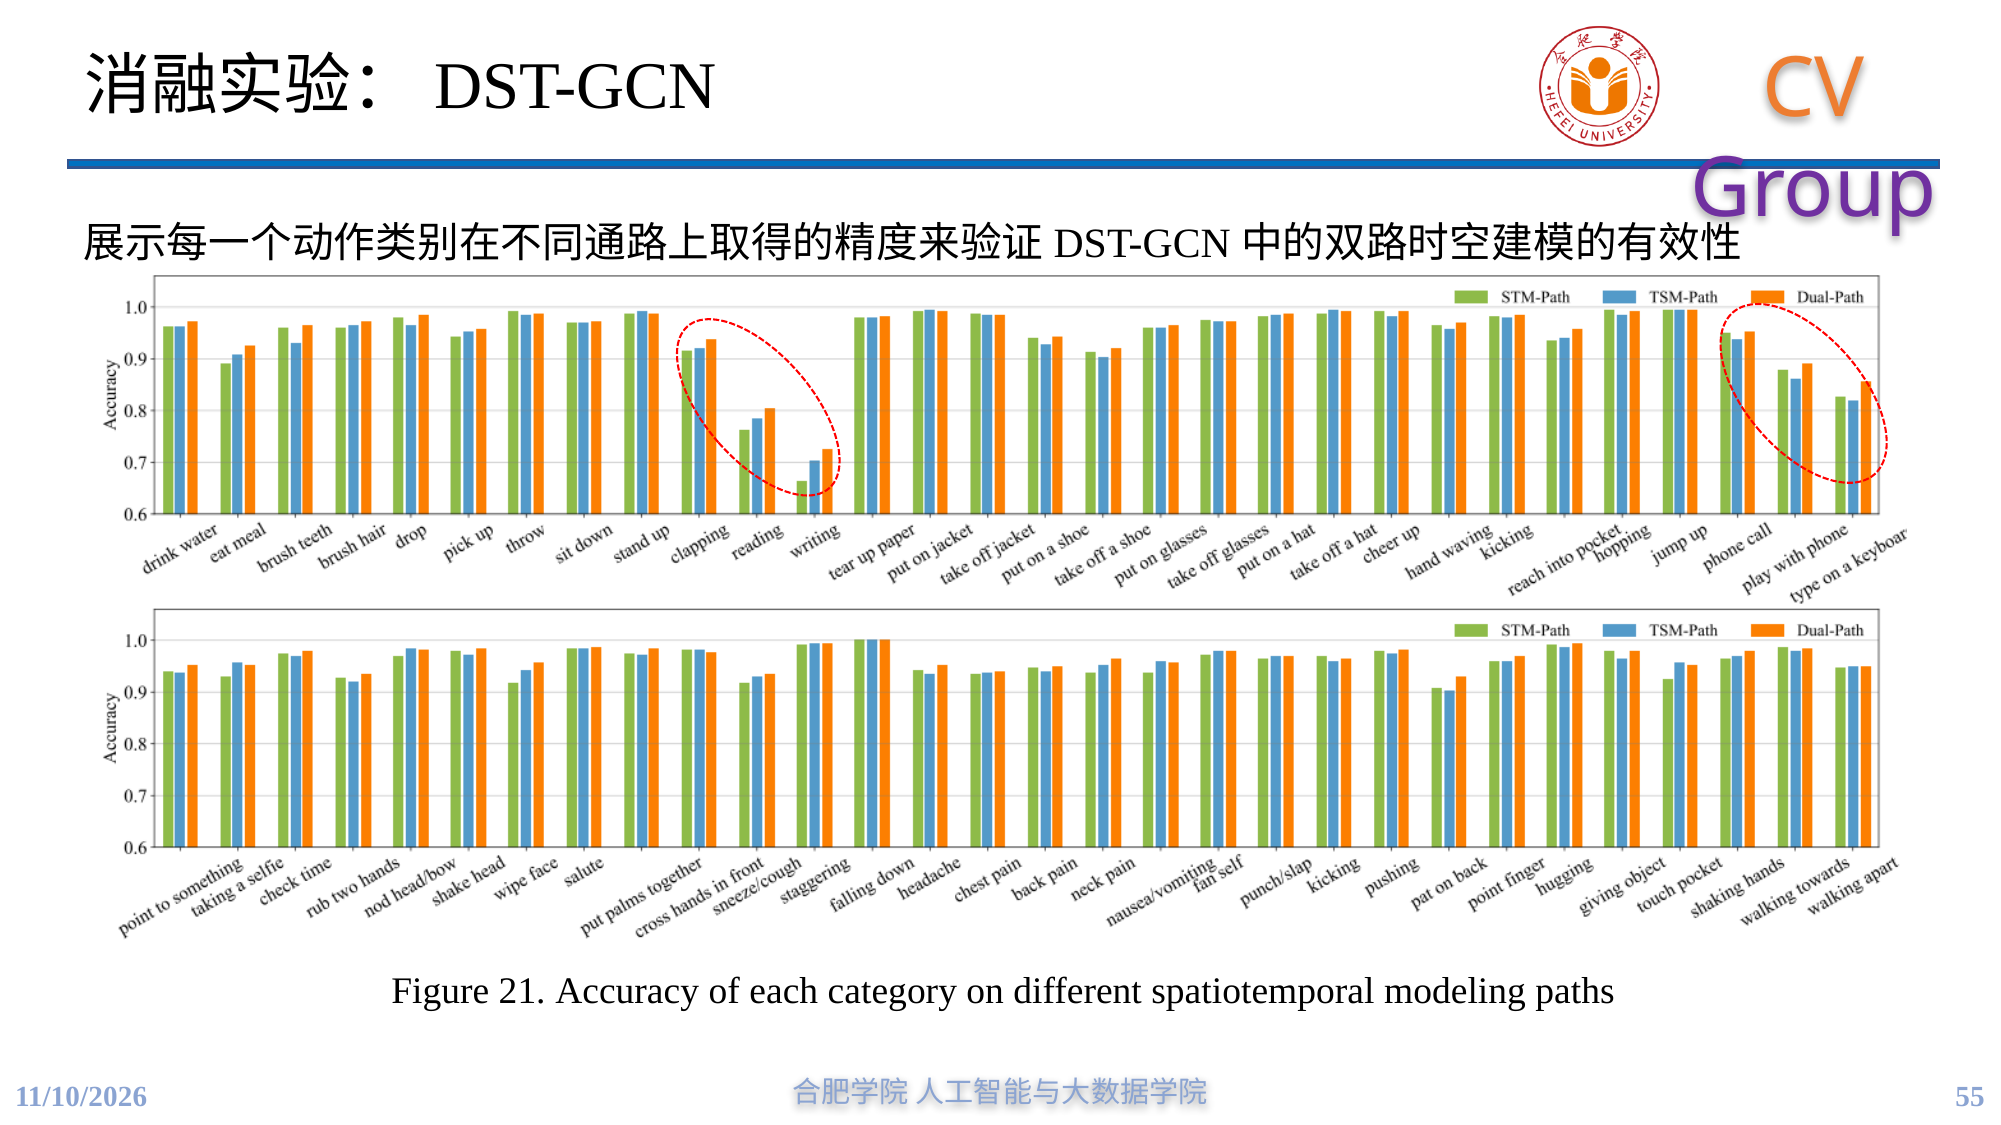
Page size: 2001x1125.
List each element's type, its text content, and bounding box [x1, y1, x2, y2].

footer 合肥学院 人工智能与大数据学院 [662, 1065, 1338, 1125]
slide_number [0, 1065, 450, 1125]
picture [1530, 19, 1668, 150]
slide_number 55 [1550, 1065, 2000, 1125]
picture [93, 269, 1907, 950]
list 展示每一个动作类别在不同通路上取得的精度来验证DST-GCN中的双路时空建模的有效性 Figure 21. Accuracy of each category on different spatiotemporal modeling paths [68, 183, 1940, 1014]
title 消融实验：DST-GCN [69, 32, 903, 143]
